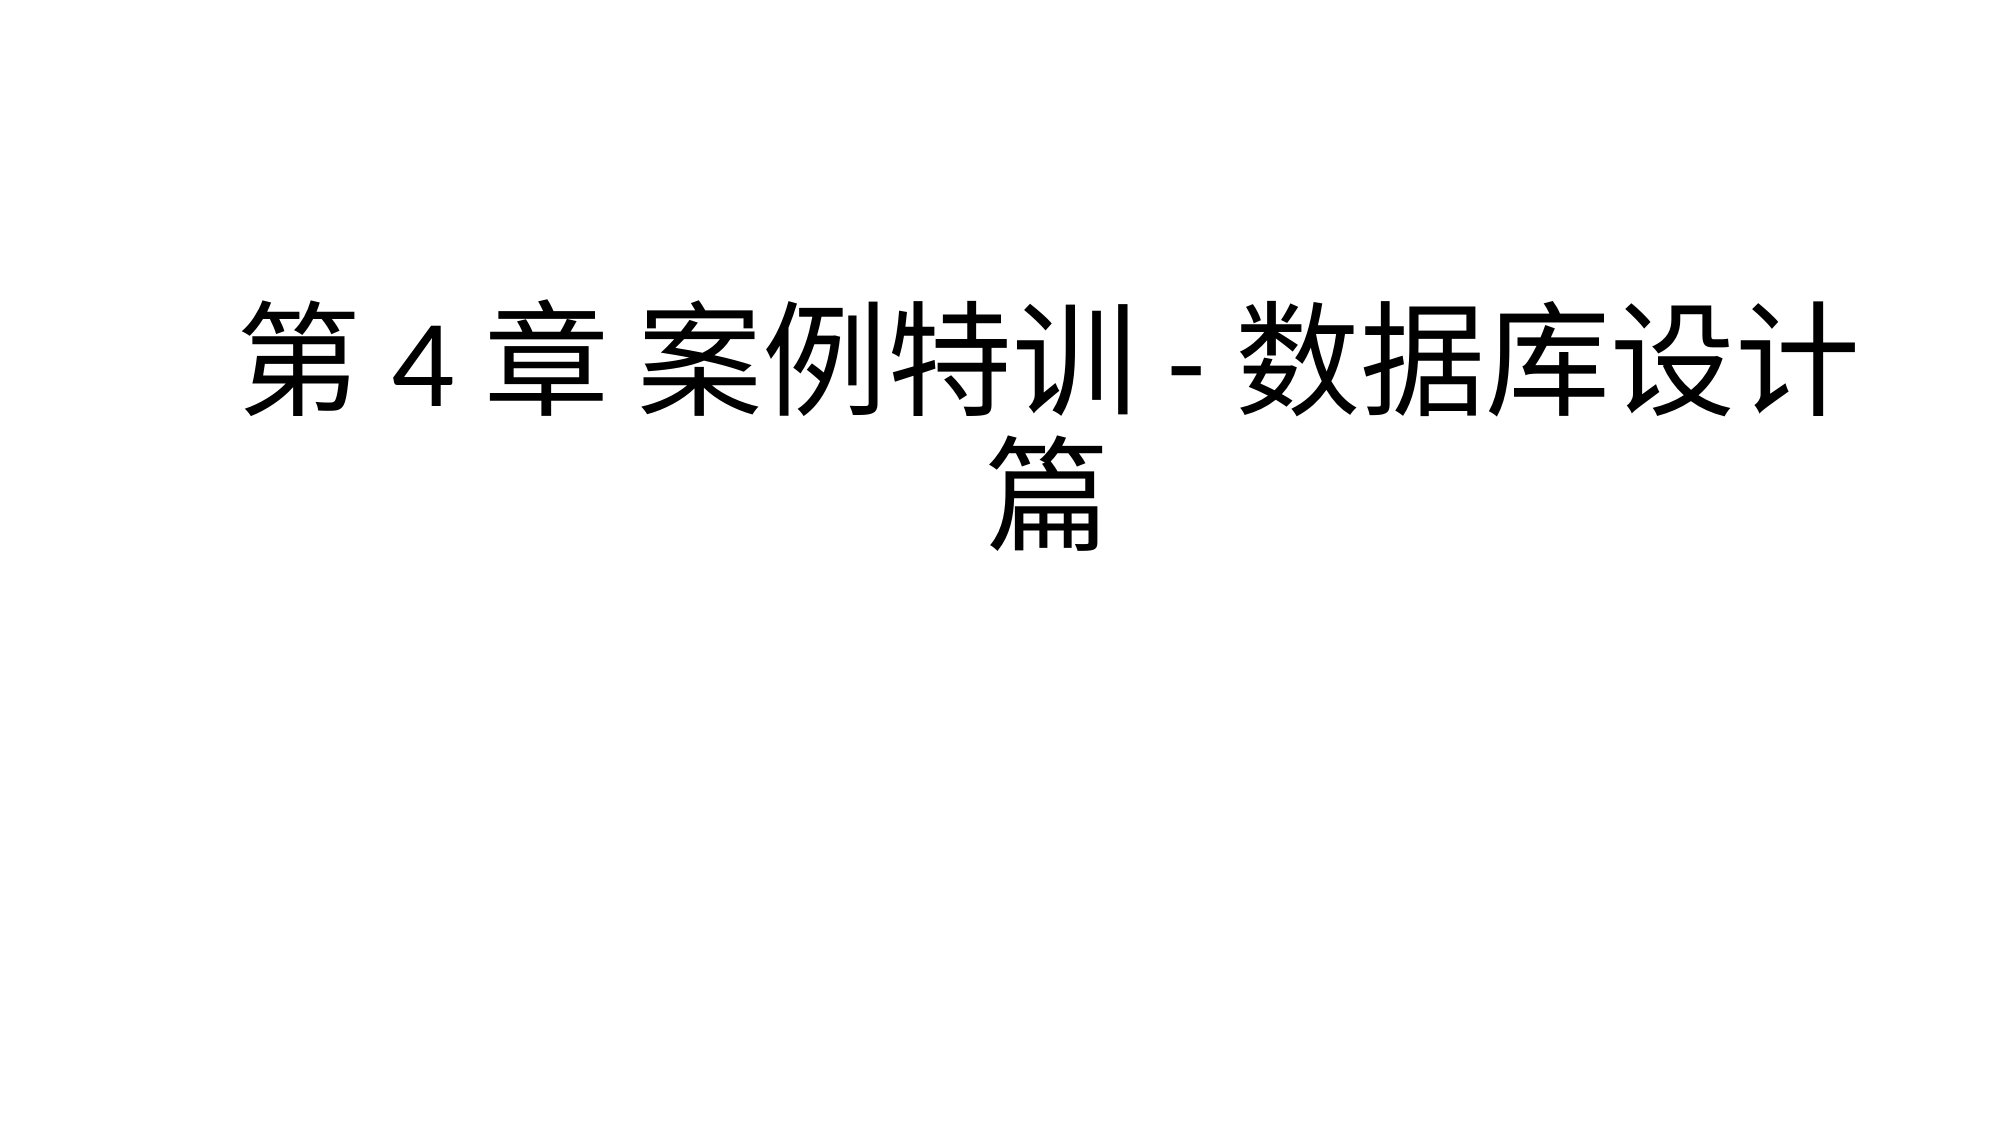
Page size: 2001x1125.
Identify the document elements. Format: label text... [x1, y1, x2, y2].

title 第4章 案例特训-数据库设计篇 [193, 184, 1904, 576]
